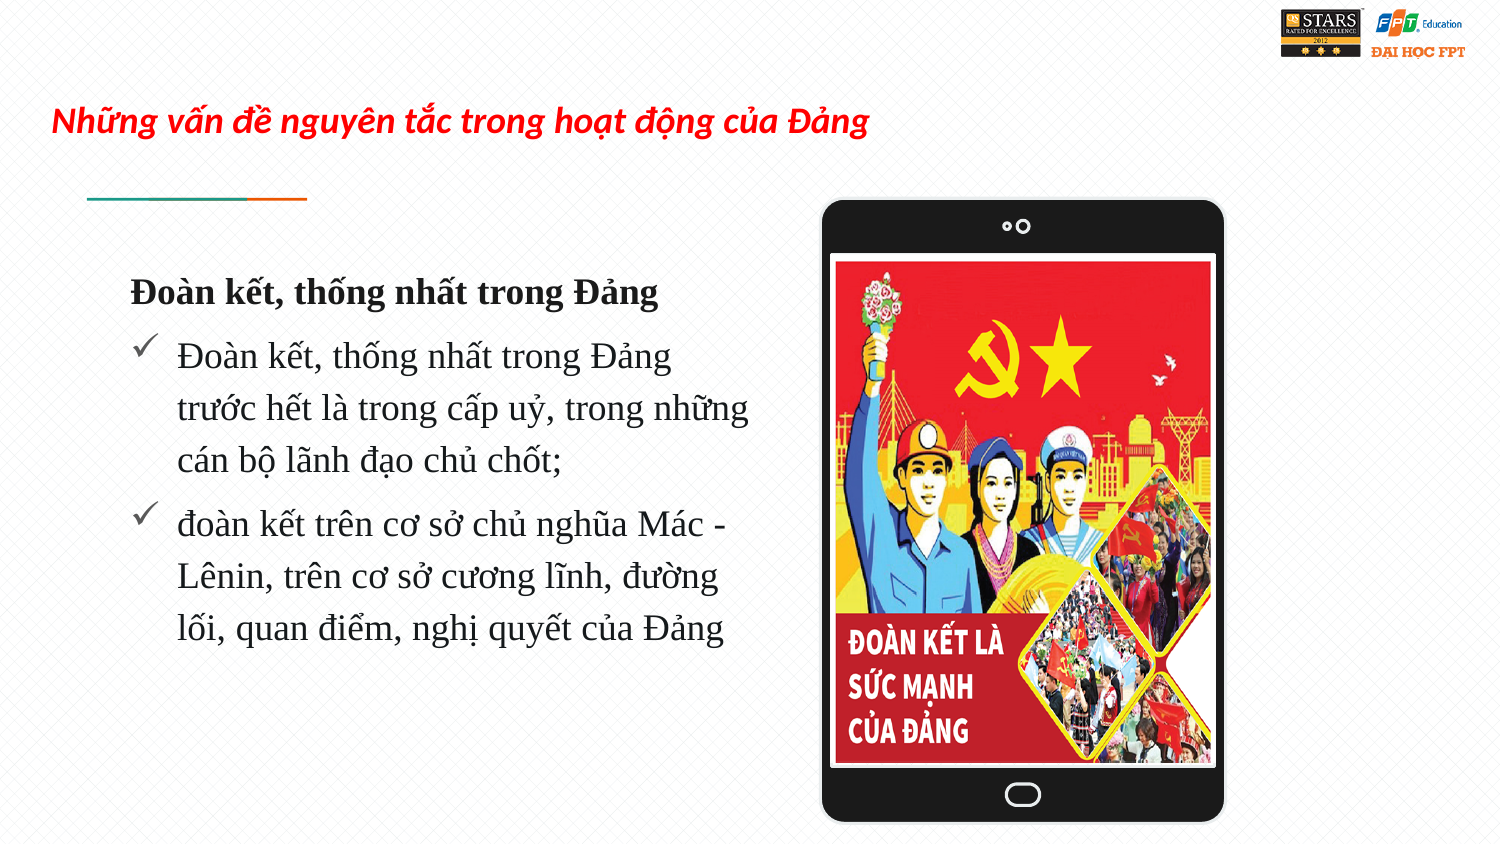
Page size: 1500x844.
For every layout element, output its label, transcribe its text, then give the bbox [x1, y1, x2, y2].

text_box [820, 197, 1226, 824]
picture [830, 254, 1216, 764]
picture [1280, 8, 1466, 59]
text_box Đoàn kết, thống nhất trong Đảng Đoàn kết, thống nhất trong Đảng trước hết là trong cấp uỷ, trong những cán bộ lãnh đạo chủ chốt; đoàn kết trên cơ sở chủ nghũa Mác - Lênin, trên cơ sở cương lĩnh, đường lối, quan điểm, nghị quyết của Đảng [115, 198, 766, 710]
title Những vấn đề nguyên tắc trong hoạt động của Đảng [36, 80, 1298, 169]
